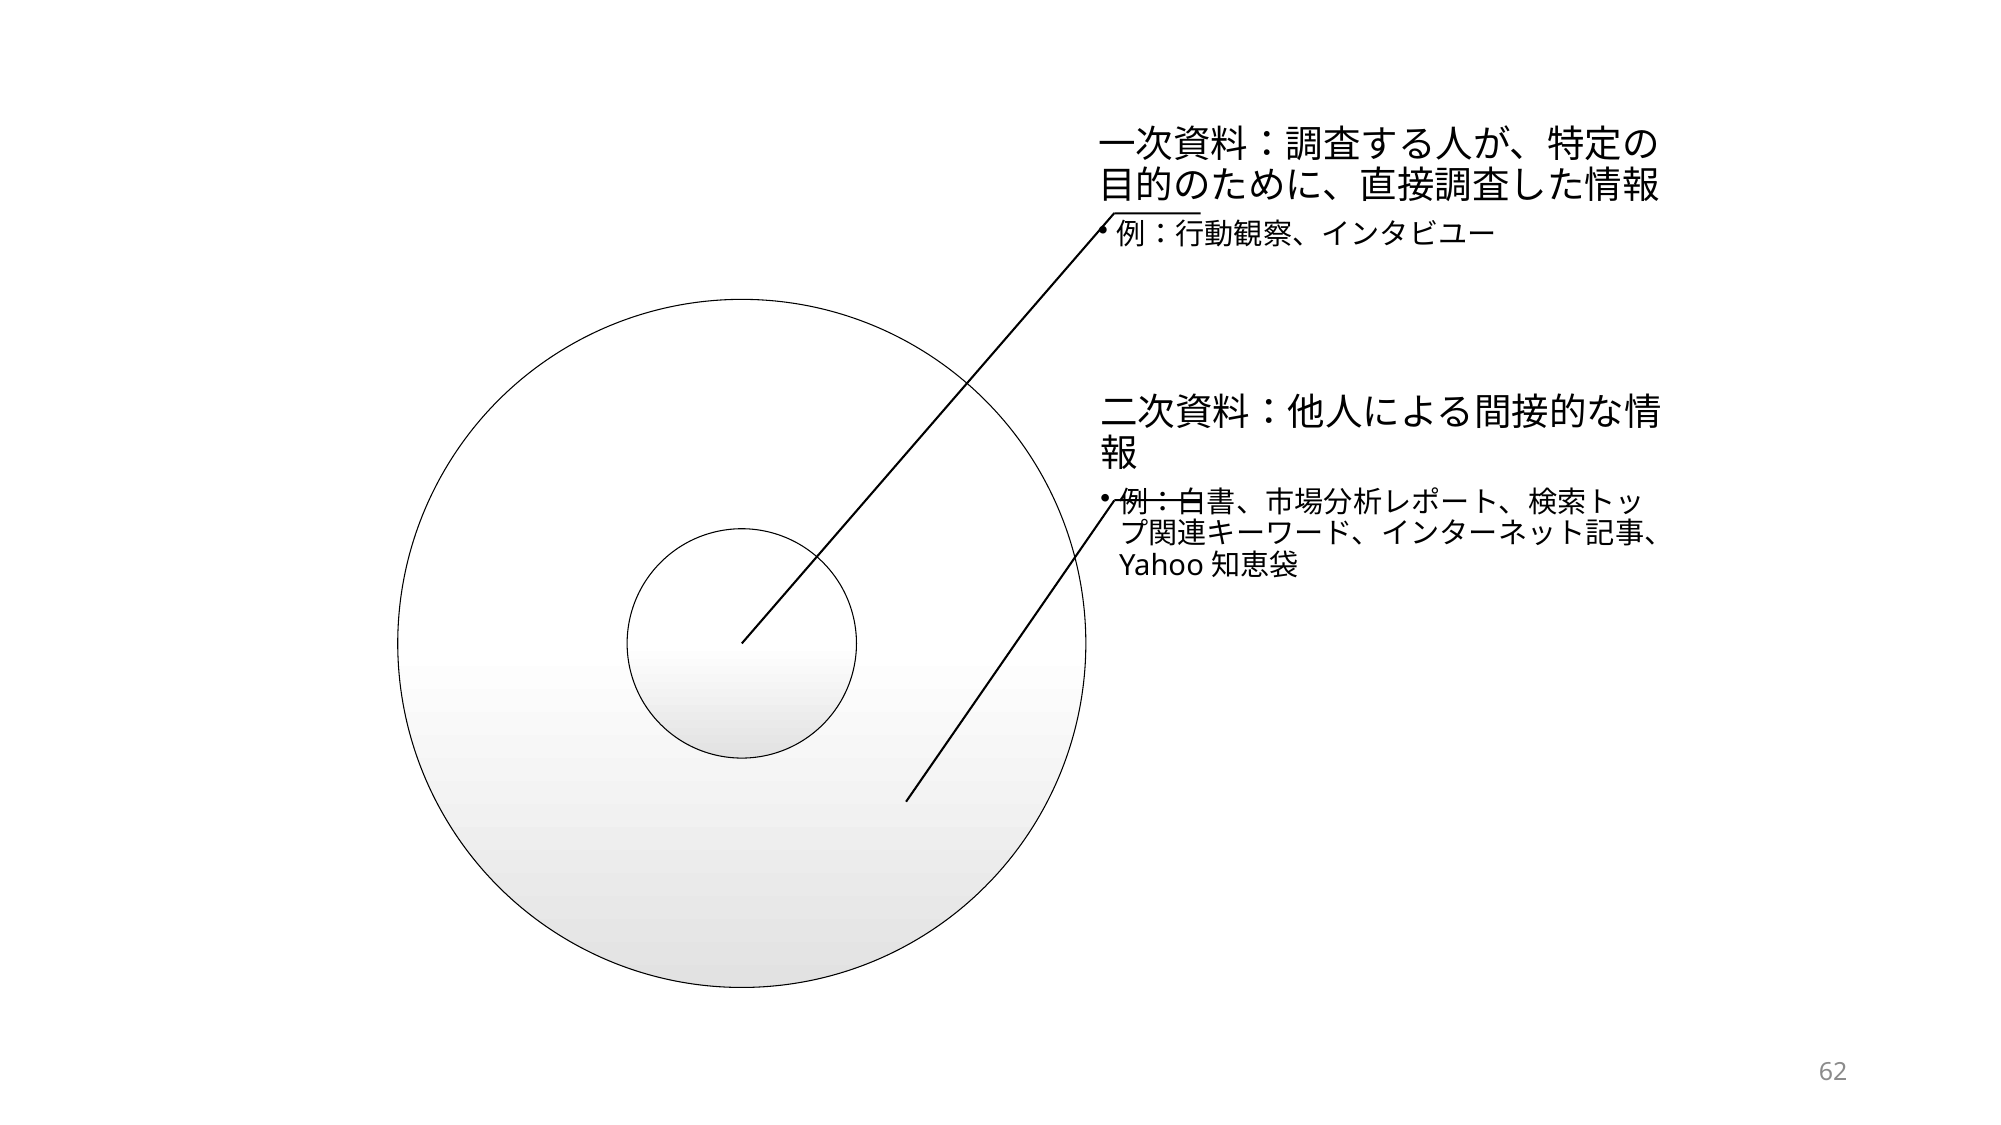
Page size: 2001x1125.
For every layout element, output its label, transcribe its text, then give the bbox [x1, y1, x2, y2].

slide_number 62 [1412, 1042, 1863, 1103]
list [137, 95, 1929, 1014]
